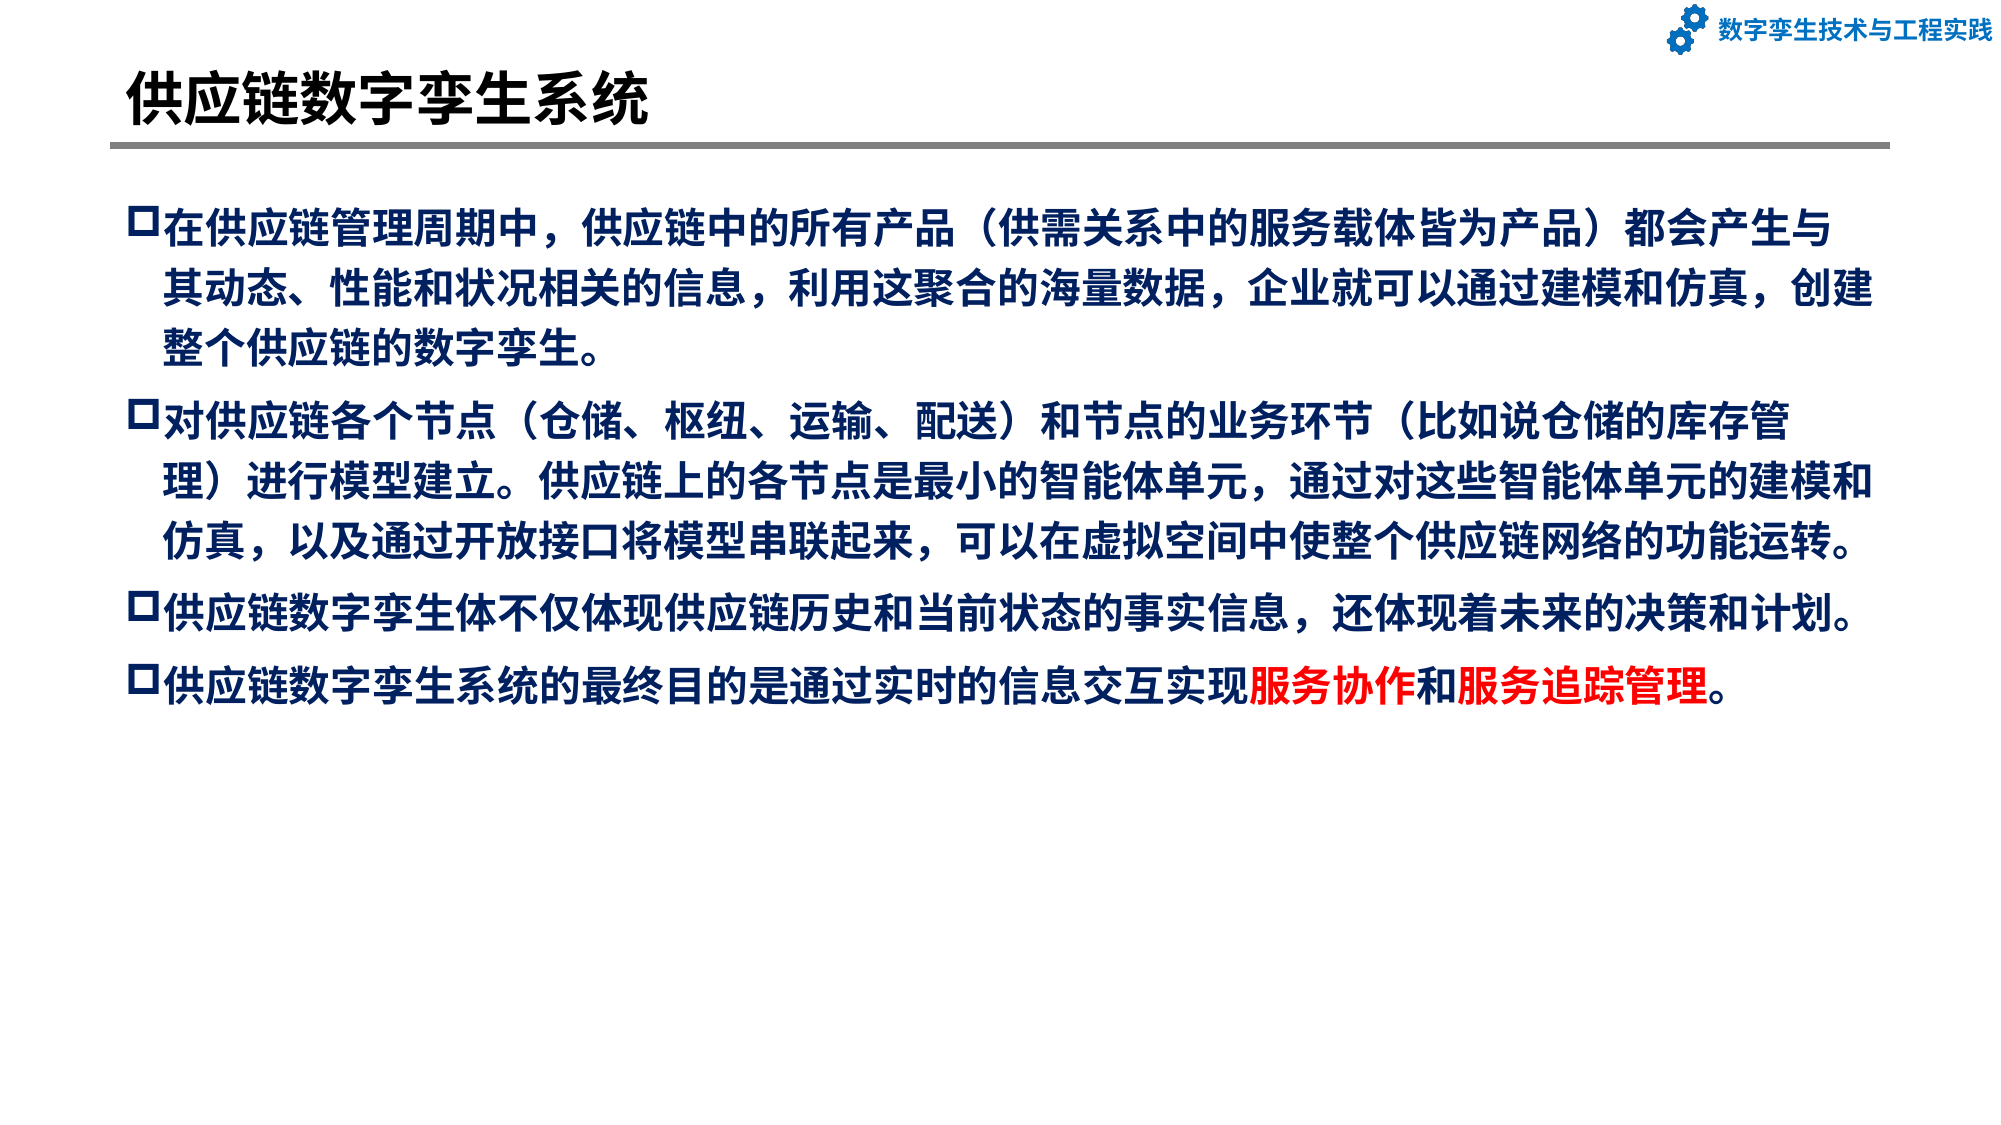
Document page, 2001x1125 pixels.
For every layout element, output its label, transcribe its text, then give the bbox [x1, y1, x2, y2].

title 供应链数字孪生系统 [109, 0, 1890, 142]
list 在供应链管理周期中，供应链中的所有产品（供需关系中的服务载体皆为产品）都会产生与其动态、性能和状况相关的信息，利用这聚合的海量数据，企业就可以通过建模和仿真，创建整个供应链的数字孪生。 对供应链各个节点（仓储、枢纽、运输、配送）和节点的业务环节（比如说仓储的库存管理）进行模型建立。供应链上的各节点是最小的智能体单元，通过对这些智能体单元的建模和仿真，以及通过开放接口将模型串联起来，可以在虚拟空间中使整个供应链网络的功能运转。 供应链数字孪生体不仅体现供应链历史和当前状态的事实信息，还体现着未来的决策和计划。 供应链数字孪生系统的最终目的是通过实时的信息交互实现服务协作和服务追踪管理。 [109, 184, 1890, 1008]
